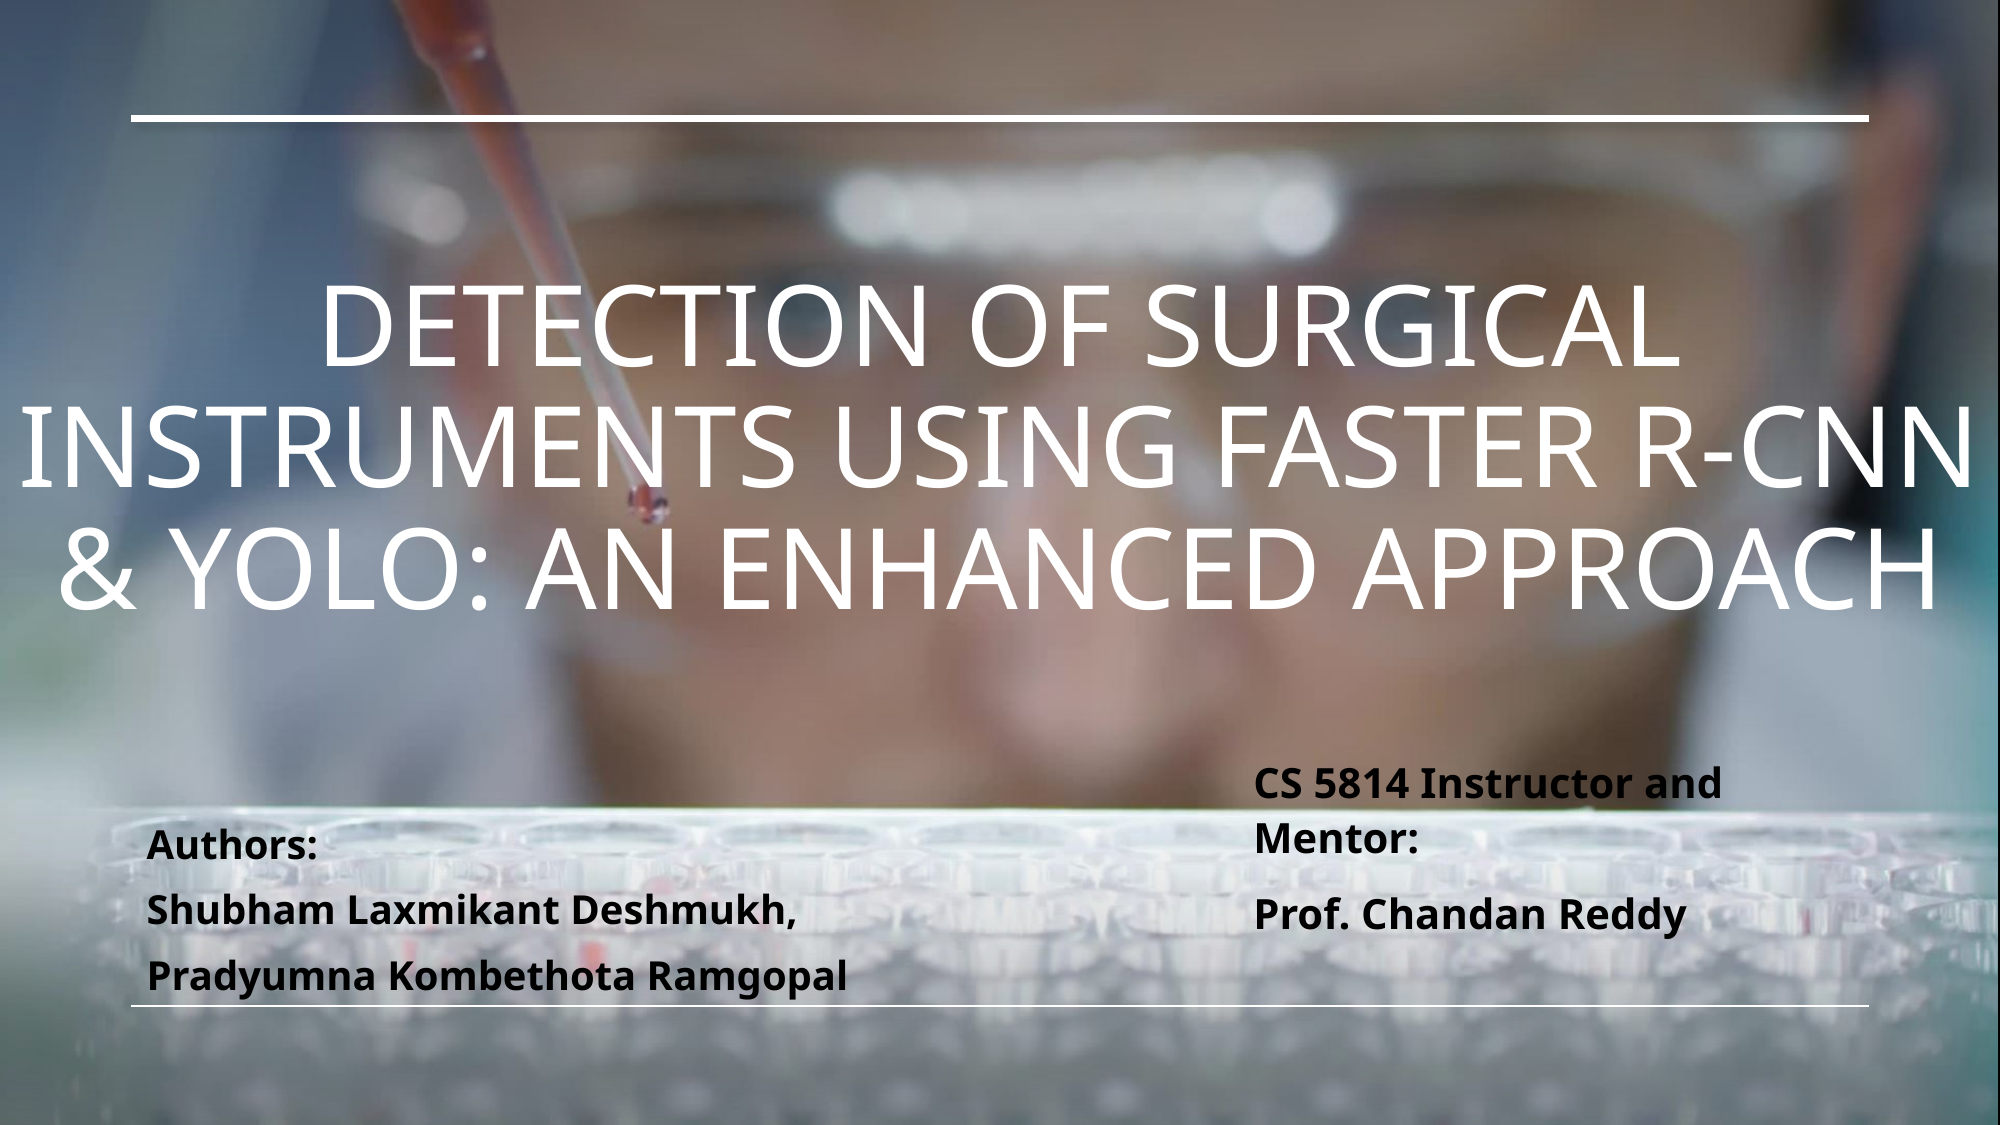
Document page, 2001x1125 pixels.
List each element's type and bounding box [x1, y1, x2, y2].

text_box [0, 0, 1999, 1125]
